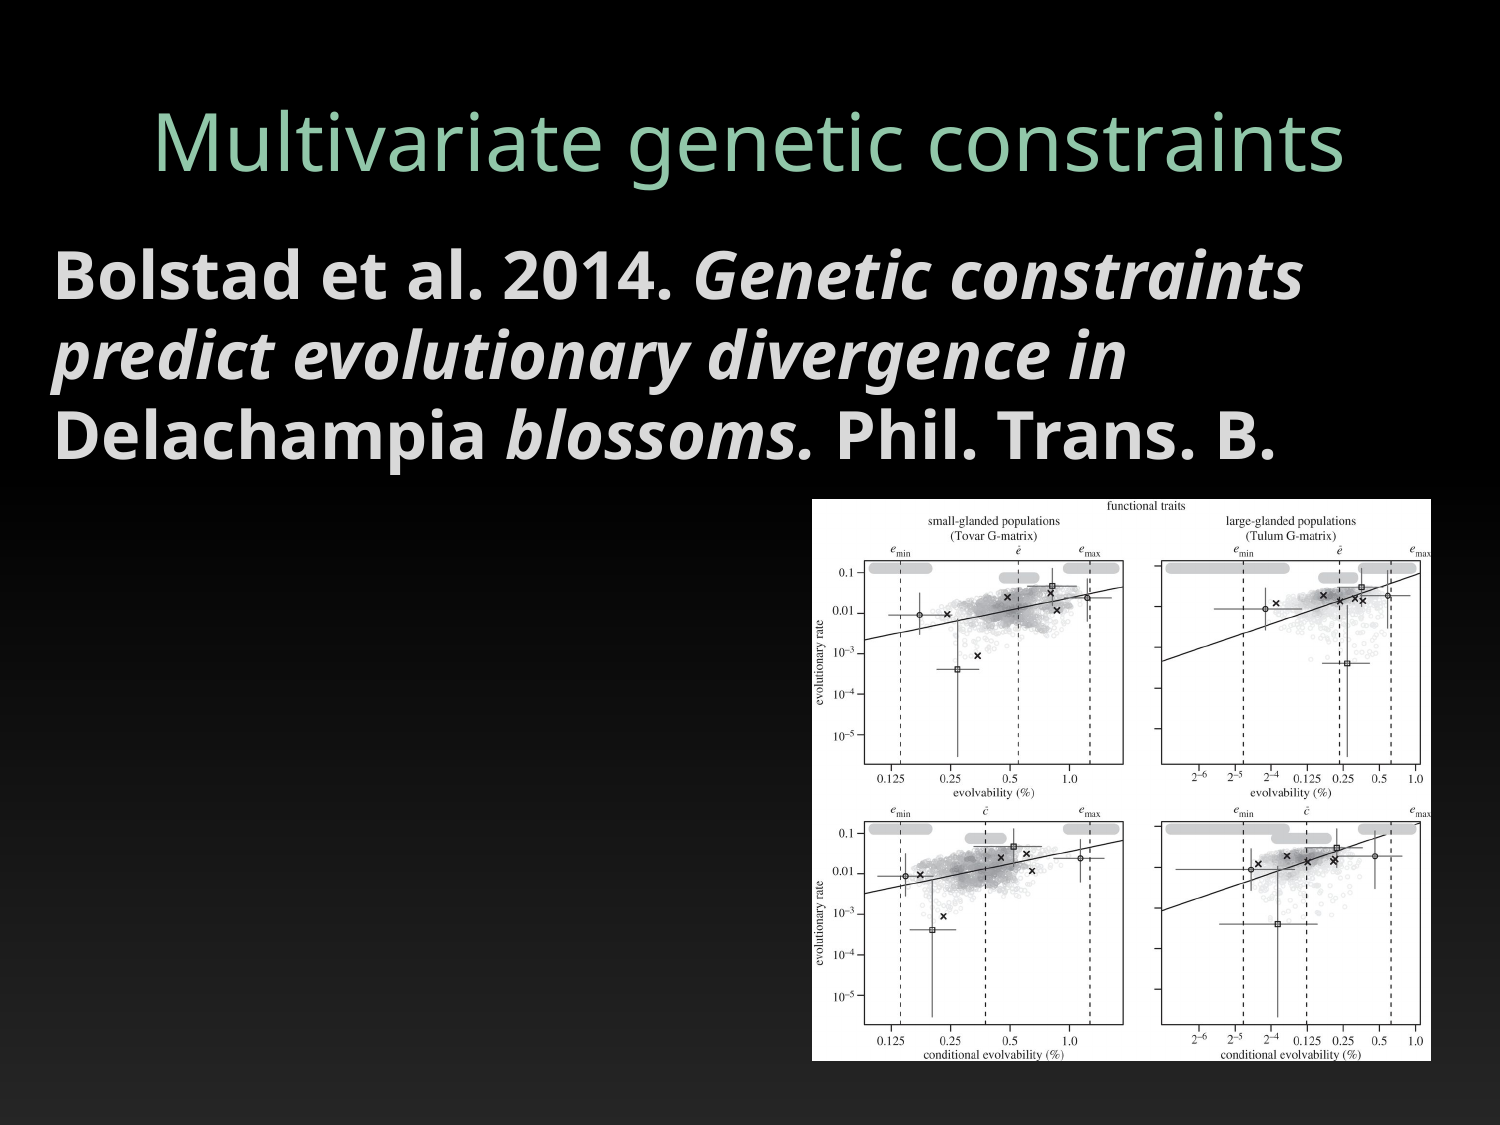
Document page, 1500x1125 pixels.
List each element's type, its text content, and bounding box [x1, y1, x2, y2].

title Multivariate genetic constraints [75, 45, 1425, 224]
text_box Bolstad et al. 2014. Genetic constraints predict evolutionary divergence in Delachampia blossoms. Phil. Trans. B. [37, 224, 1500, 588]
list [812, 499, 1431, 1062]
